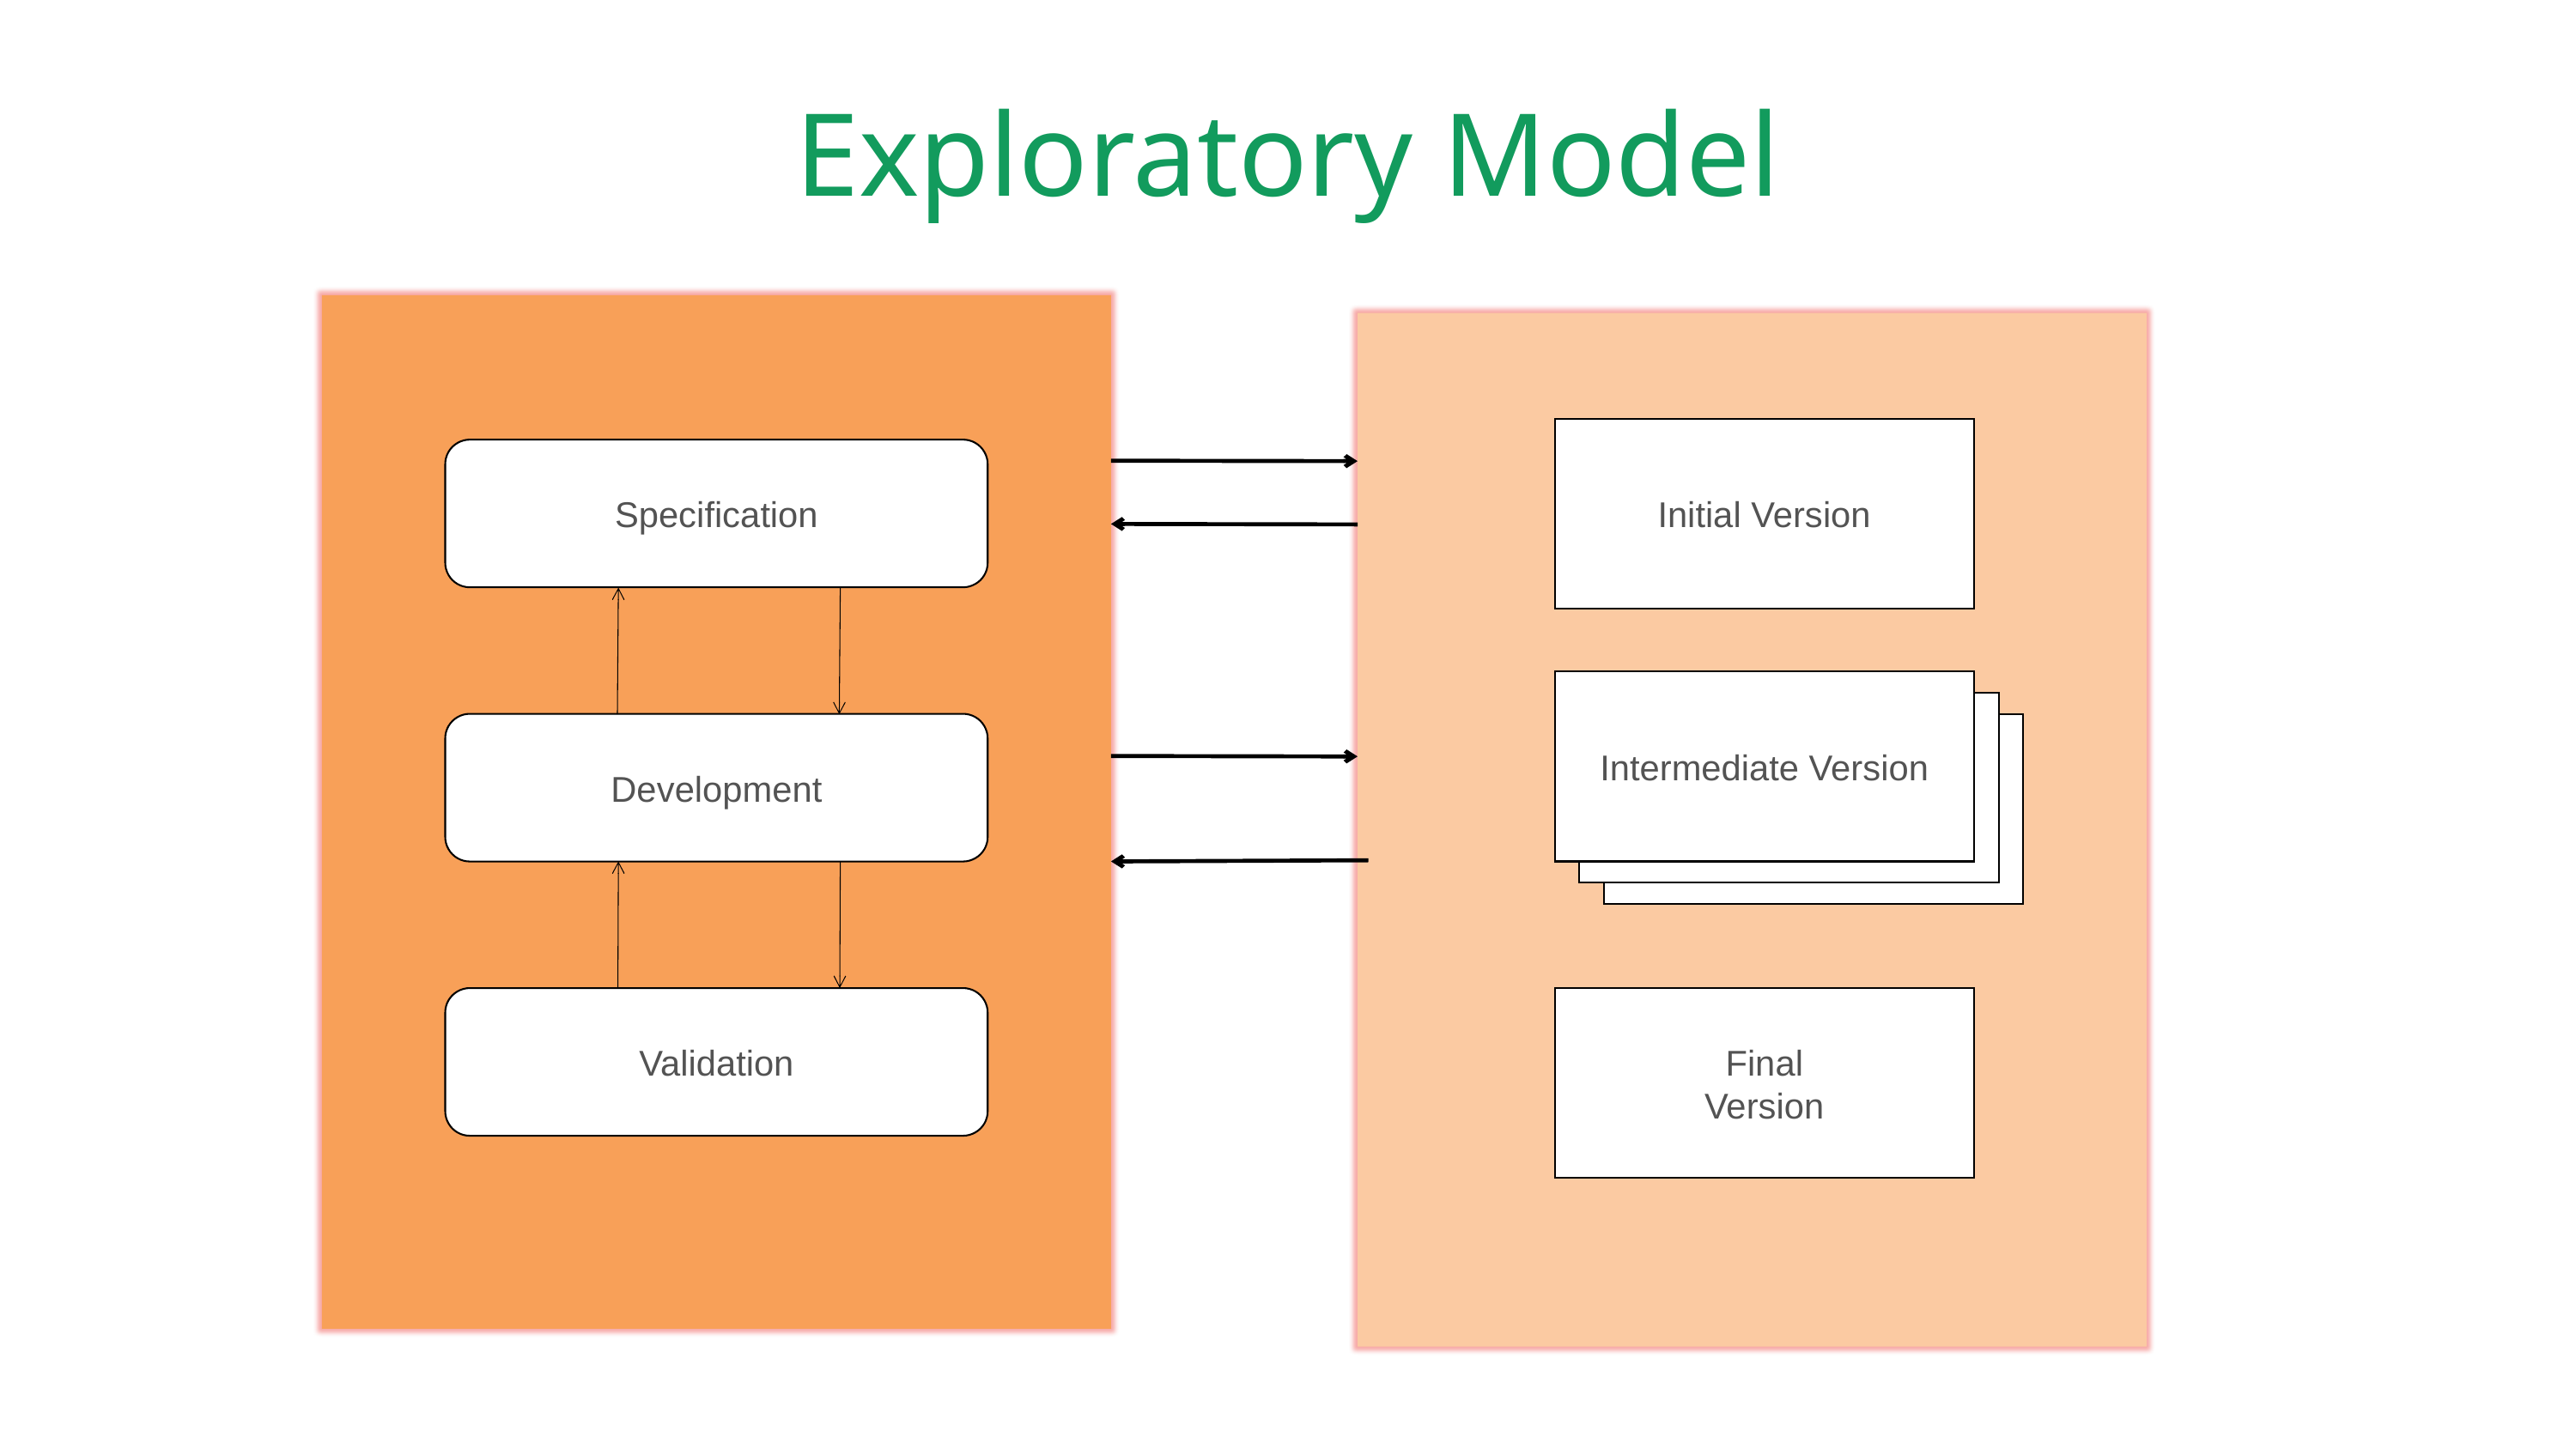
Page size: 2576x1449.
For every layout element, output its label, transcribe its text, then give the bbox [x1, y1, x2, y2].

text_box Exploratory Model [385, 58, 2191, 220]
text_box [321, 294, 2148, 1347]
